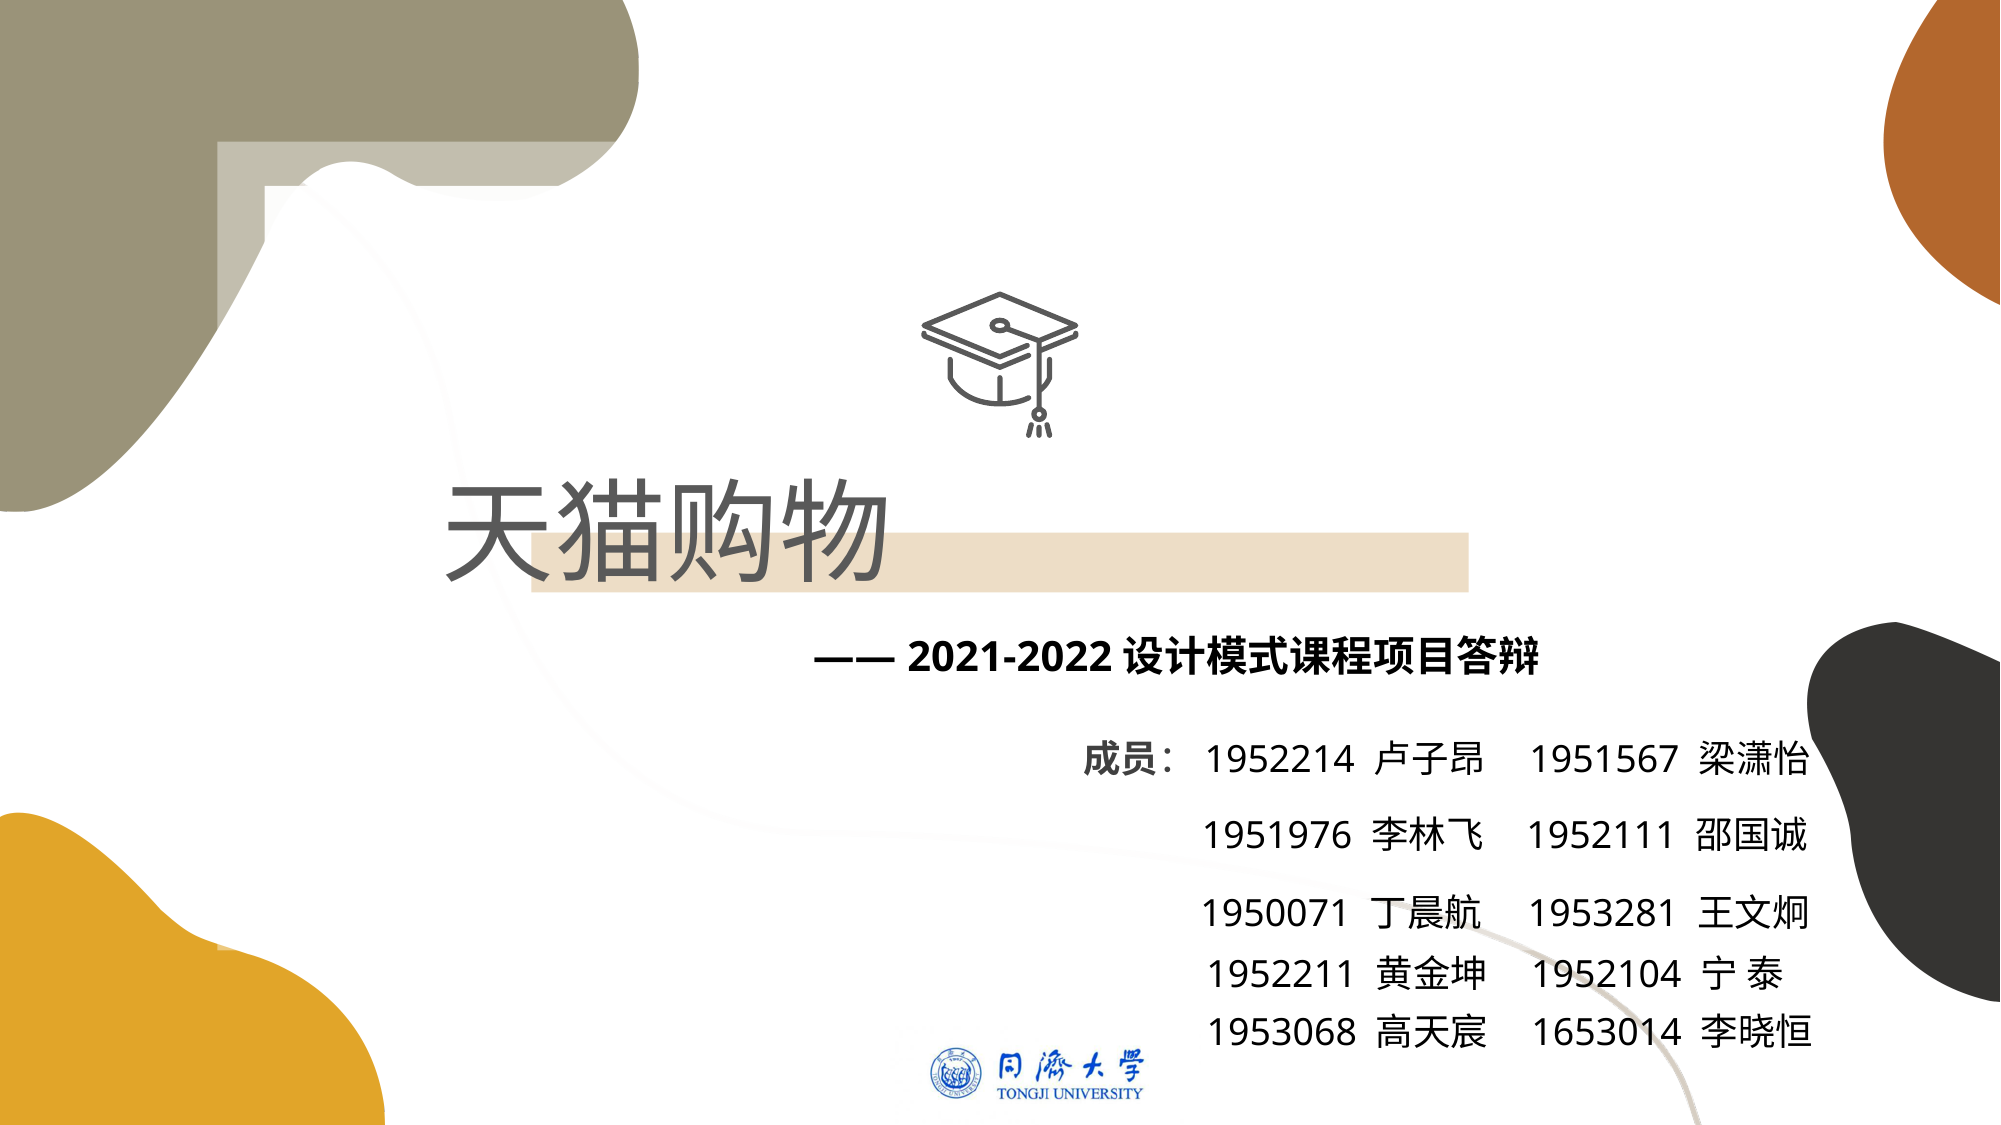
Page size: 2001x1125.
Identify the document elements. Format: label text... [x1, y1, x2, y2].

picture [1883, 0, 2000, 305]
picture [1807, 622, 2000, 1002]
picture [0, 812, 1707, 1125]
text_box 成员：1952214 卢子昂 1951567 梁潇怡 1951976 李林飞 1952111 邵国诚 1950071 丁晨航 1953281 王文炯 1952211 黄金坤 1952104 宁 泰 1953068 高天宸 1653014 李晓恒 [1707, 714, 1838, 1057]
picture [0, 0, 639, 512]
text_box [217, 141, 1775, 951]
